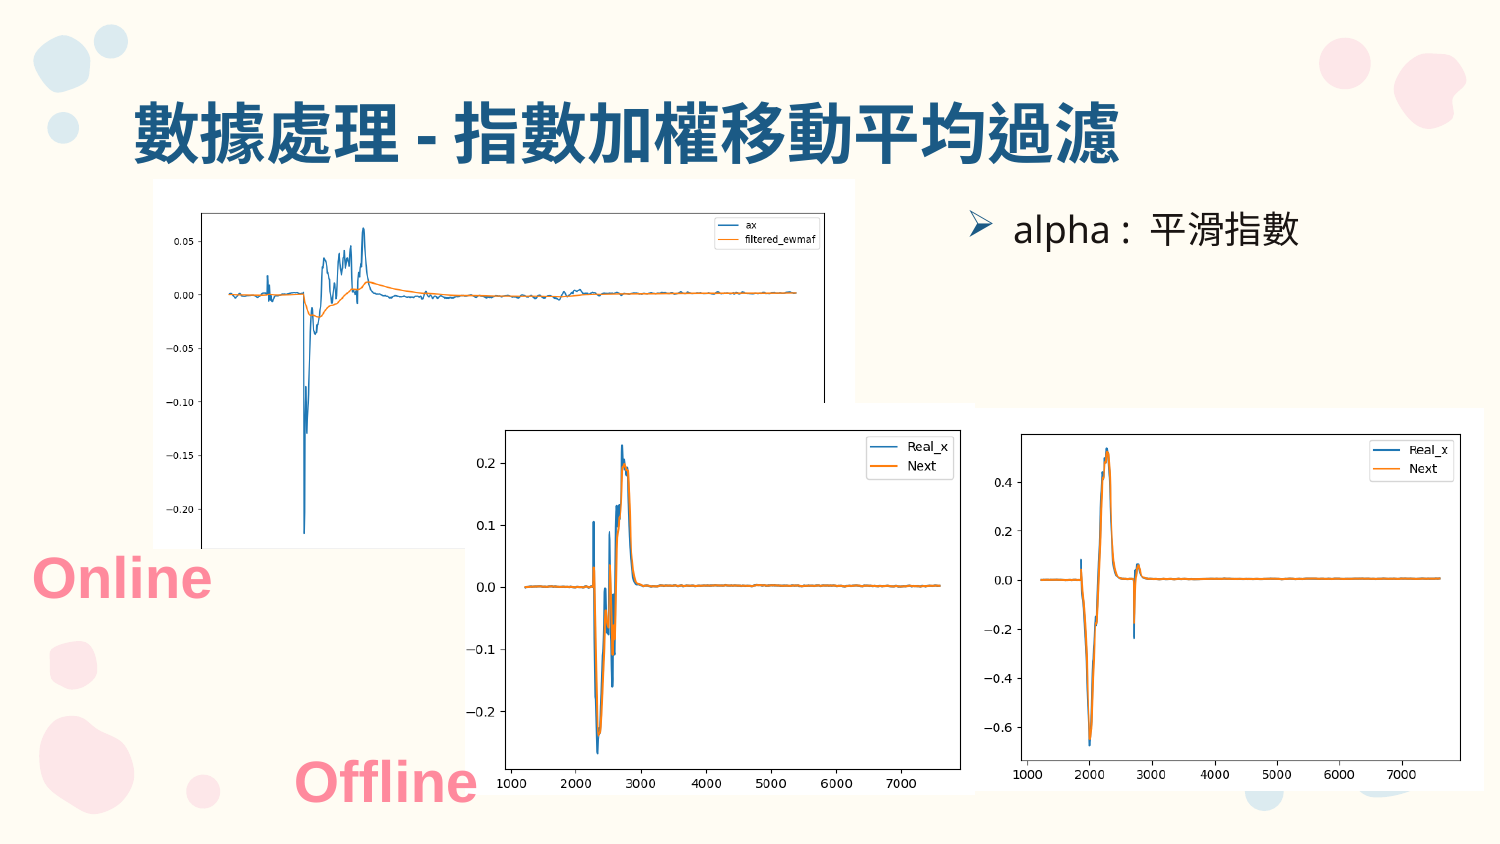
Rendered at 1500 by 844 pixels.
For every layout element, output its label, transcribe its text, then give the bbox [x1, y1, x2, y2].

text_box Online [16, 538, 242, 625]
title 數據處理-指數加權移動平均過濾 [118, 76, 1382, 171]
text_box Offline [278, 742, 505, 829]
picture [152, 179, 1484, 795]
text_box alpha : 平滑指數 [939, 191, 1326, 266]
